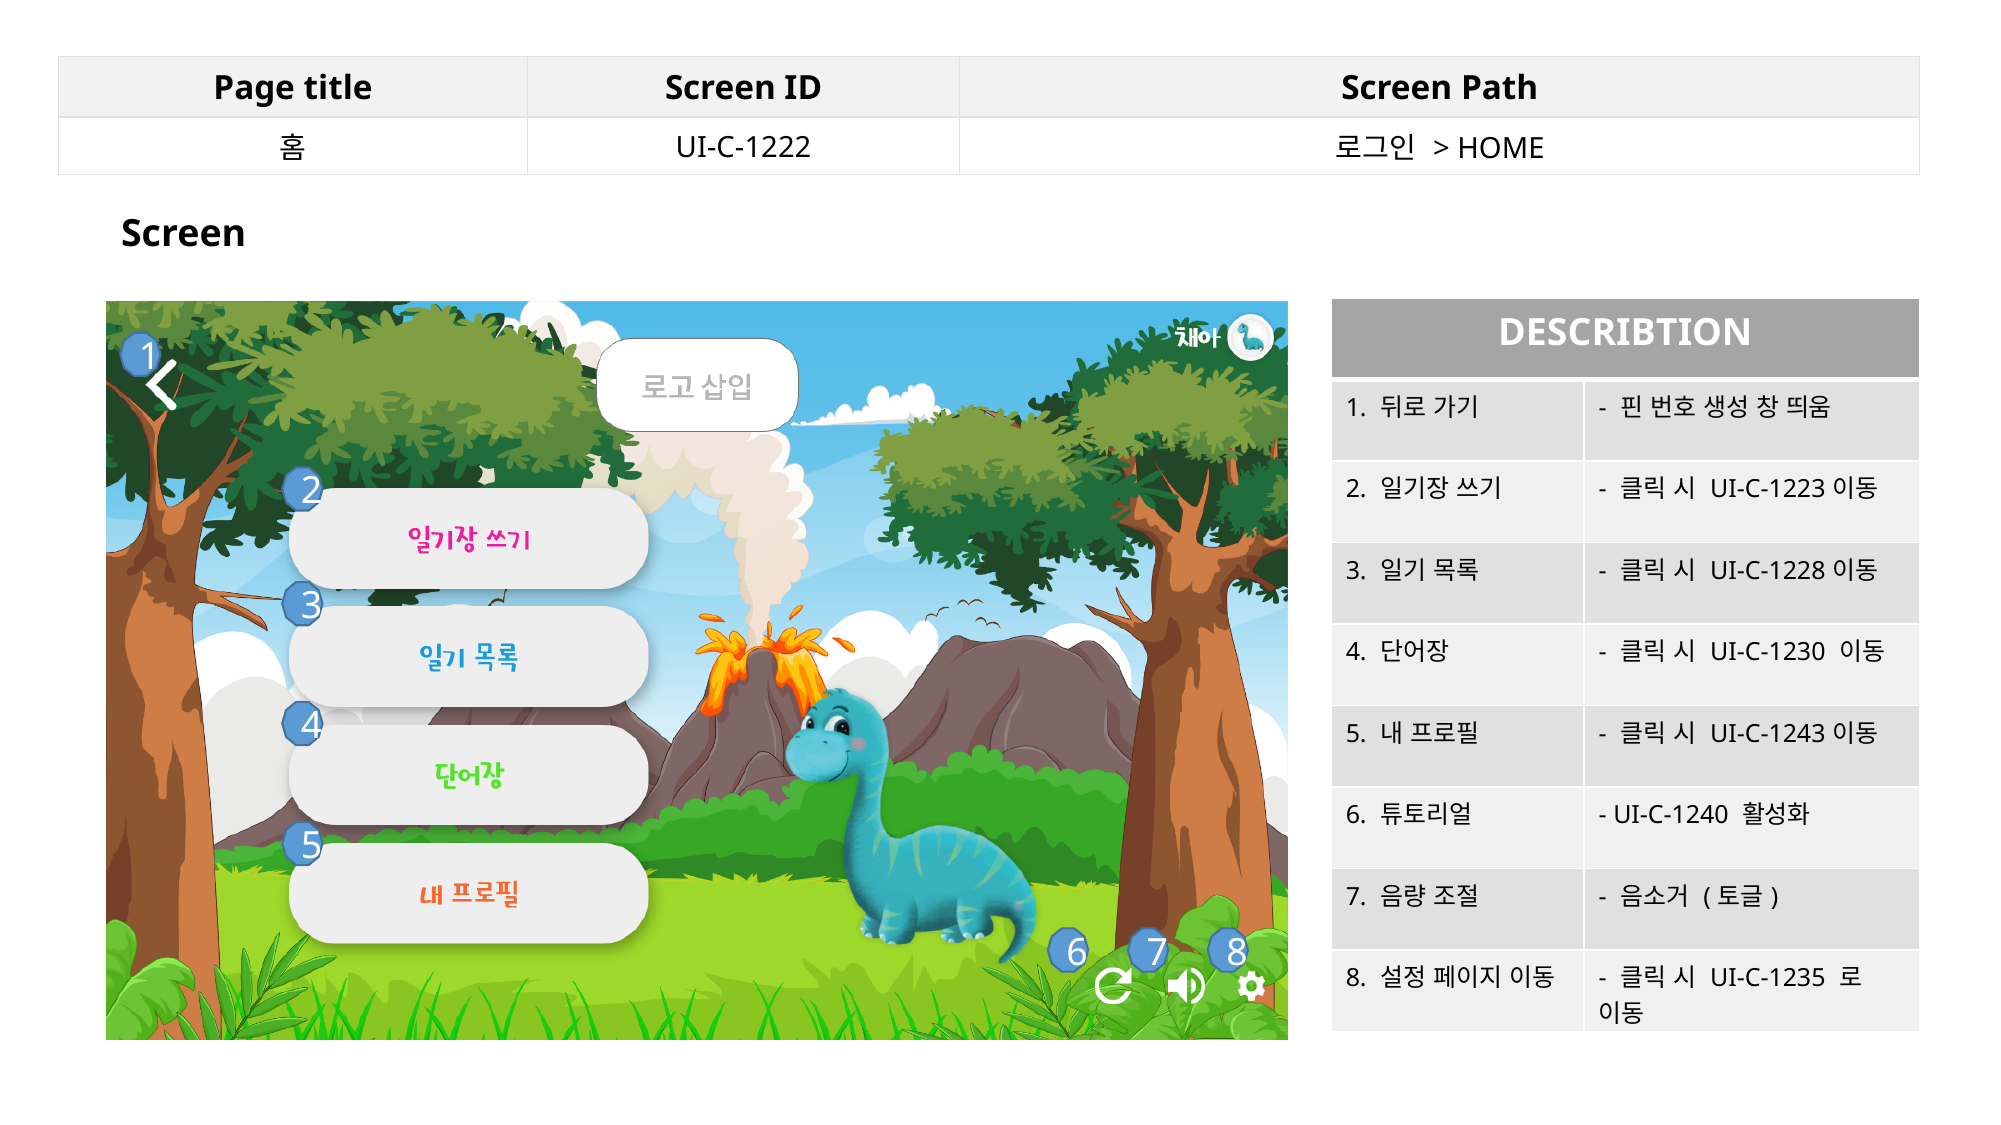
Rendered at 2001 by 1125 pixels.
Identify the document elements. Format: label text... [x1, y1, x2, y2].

picture [106, 301, 1288, 1040]
table_cell 5. 내 프로필 [1332, 706, 1583, 786]
text_box Screen [106, 201, 679, 261]
table_cell UI-C-1222 [528, 118, 959, 174]
table_cell 홈 [59, 118, 527, 174]
table_cell 8. 설정 페이지 이동 [1332, 951, 1583, 1031]
table_cell 4. 단어장 [1332, 625, 1583, 705]
table_header DESCRIBTION [1332, 299, 1919, 377]
table_cell - 클릭 시 UI-C-1230 이동 [1585, 625, 1919, 705]
table_header Screen Path [960, 57, 1919, 116]
table_cell - 클릭 시 UI-C-1243이동 [1585, 706, 1919, 786]
table_cell 2. 일기장 쓰기 [1332, 462, 1583, 542]
table_cell 1. 뒤로 가기 [1332, 382, 1583, 460]
table_header Screen ID [528, 57, 959, 116]
table_cell 3. 일기 목록 [1332, 543, 1583, 623]
table_cell - 클릭 시 UI-C-1228이동 [1585, 543, 1919, 623]
table_cell - UI-C-1240 활성화 [1585, 788, 1919, 868]
table_header Page title [59, 57, 527, 116]
table_cell 7. 음량 조절 [1332, 869, 1583, 949]
table_cell - 핀 번호 생성 창 띄움 [1585, 382, 1919, 460]
table_cell - 클릭 시 UI-C-1223이동 [1585, 462, 1919, 542]
table_cell - 클릭 시 UI-C-1235 로 이동 [1585, 951, 1919, 1031]
table_cell - 음소거 (토글) [1585, 869, 1919, 949]
table_cell 6. 튜토리얼 [1332, 788, 1583, 868]
table_cell 로그인 > HOME [960, 118, 1919, 174]
